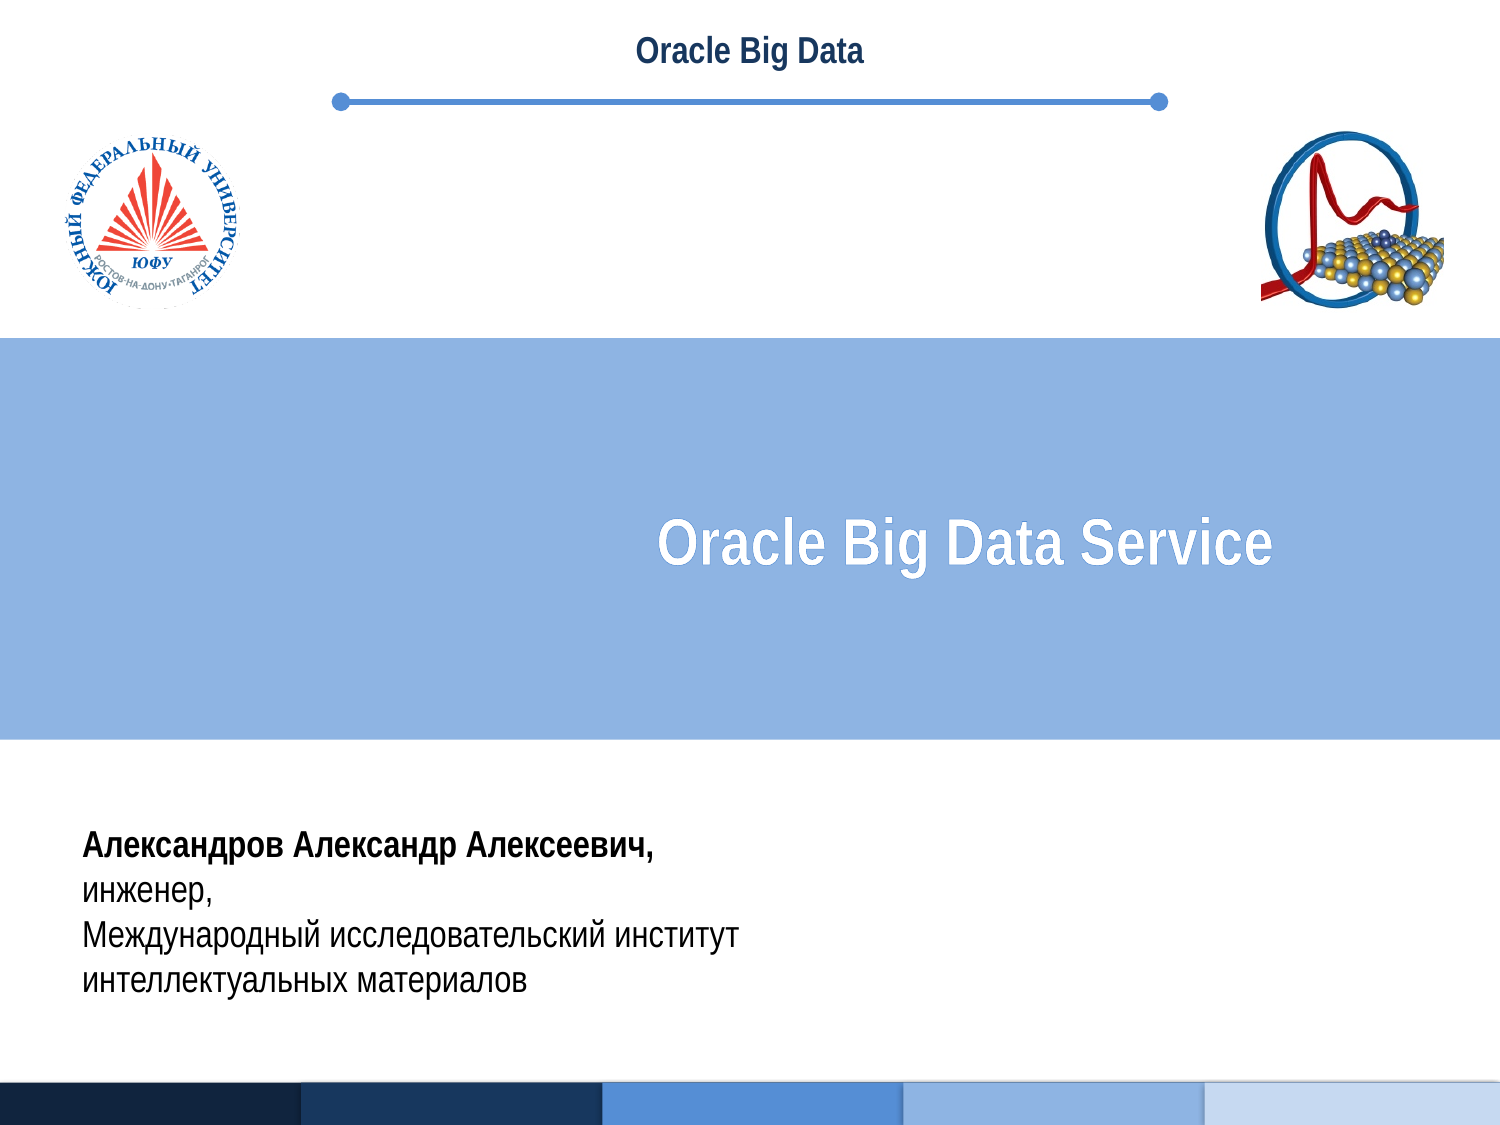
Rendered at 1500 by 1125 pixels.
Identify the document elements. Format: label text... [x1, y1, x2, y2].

text_box [0, 336, 1500, 742]
text_box Александров Александр Алексеевич, инженер, Международный исследовательский институт интеллектуальных материалов [67, 812, 818, 1008]
picture [64, 133, 241, 309]
text_box Oracle Big Data [0, 19, 1500, 79]
text_box Oracle Big Data Service [431, 490, 1500, 586]
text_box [0, 1082, 1500, 1125]
picture [1261, 129, 1444, 313]
